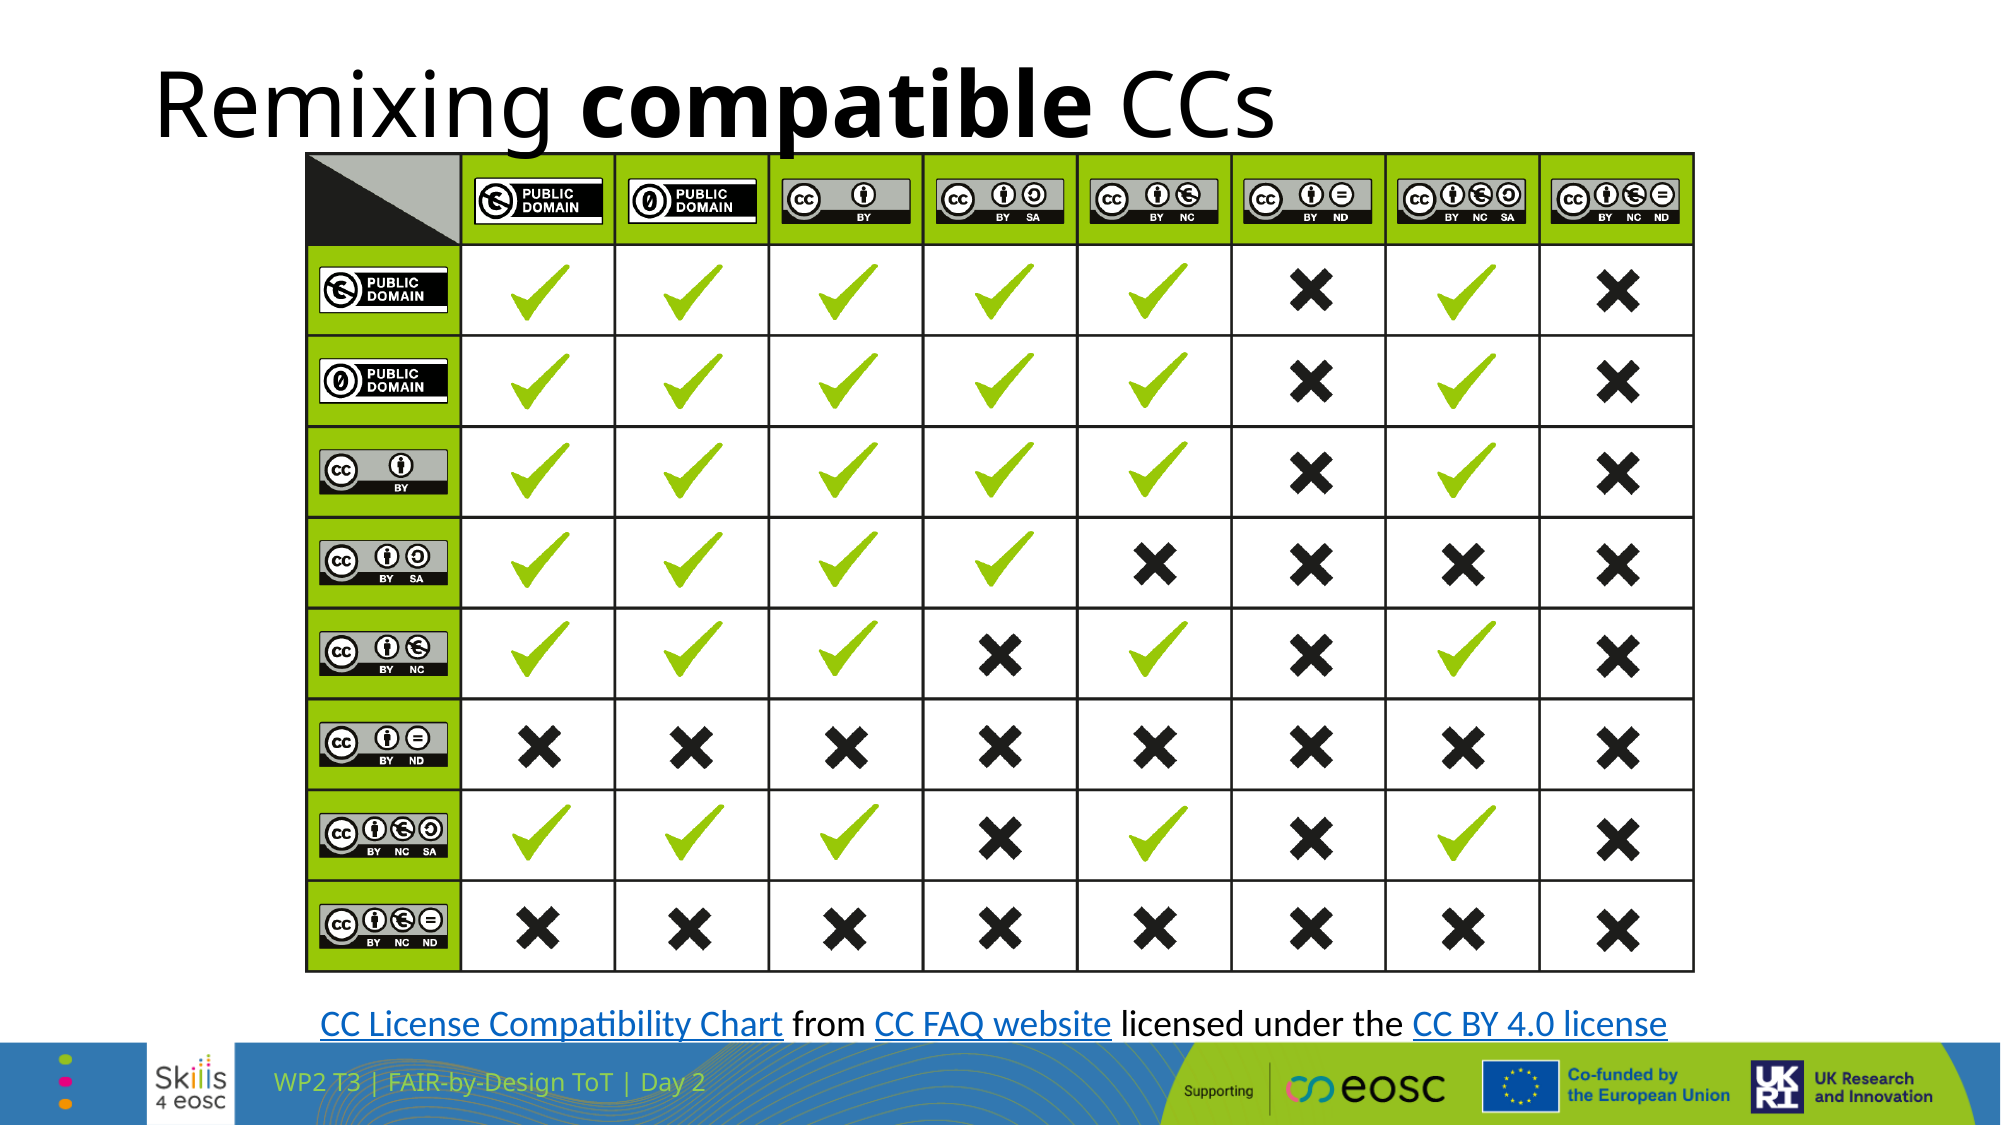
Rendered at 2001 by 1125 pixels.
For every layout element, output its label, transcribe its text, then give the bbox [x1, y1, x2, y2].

title Remixing compatible CCs [137, 0, 1863, 217]
text_box CC License Compatibility Chart from CC FAQ website licensed under the CC BY 4.0 license [305, 991, 1788, 1052]
picture [0, 0, 2001, 1125]
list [305, 152, 1695, 973]
footer WP2 T3 | FAIR-by-Design ToT | Day 2 [258, 1052, 1140, 1112]
